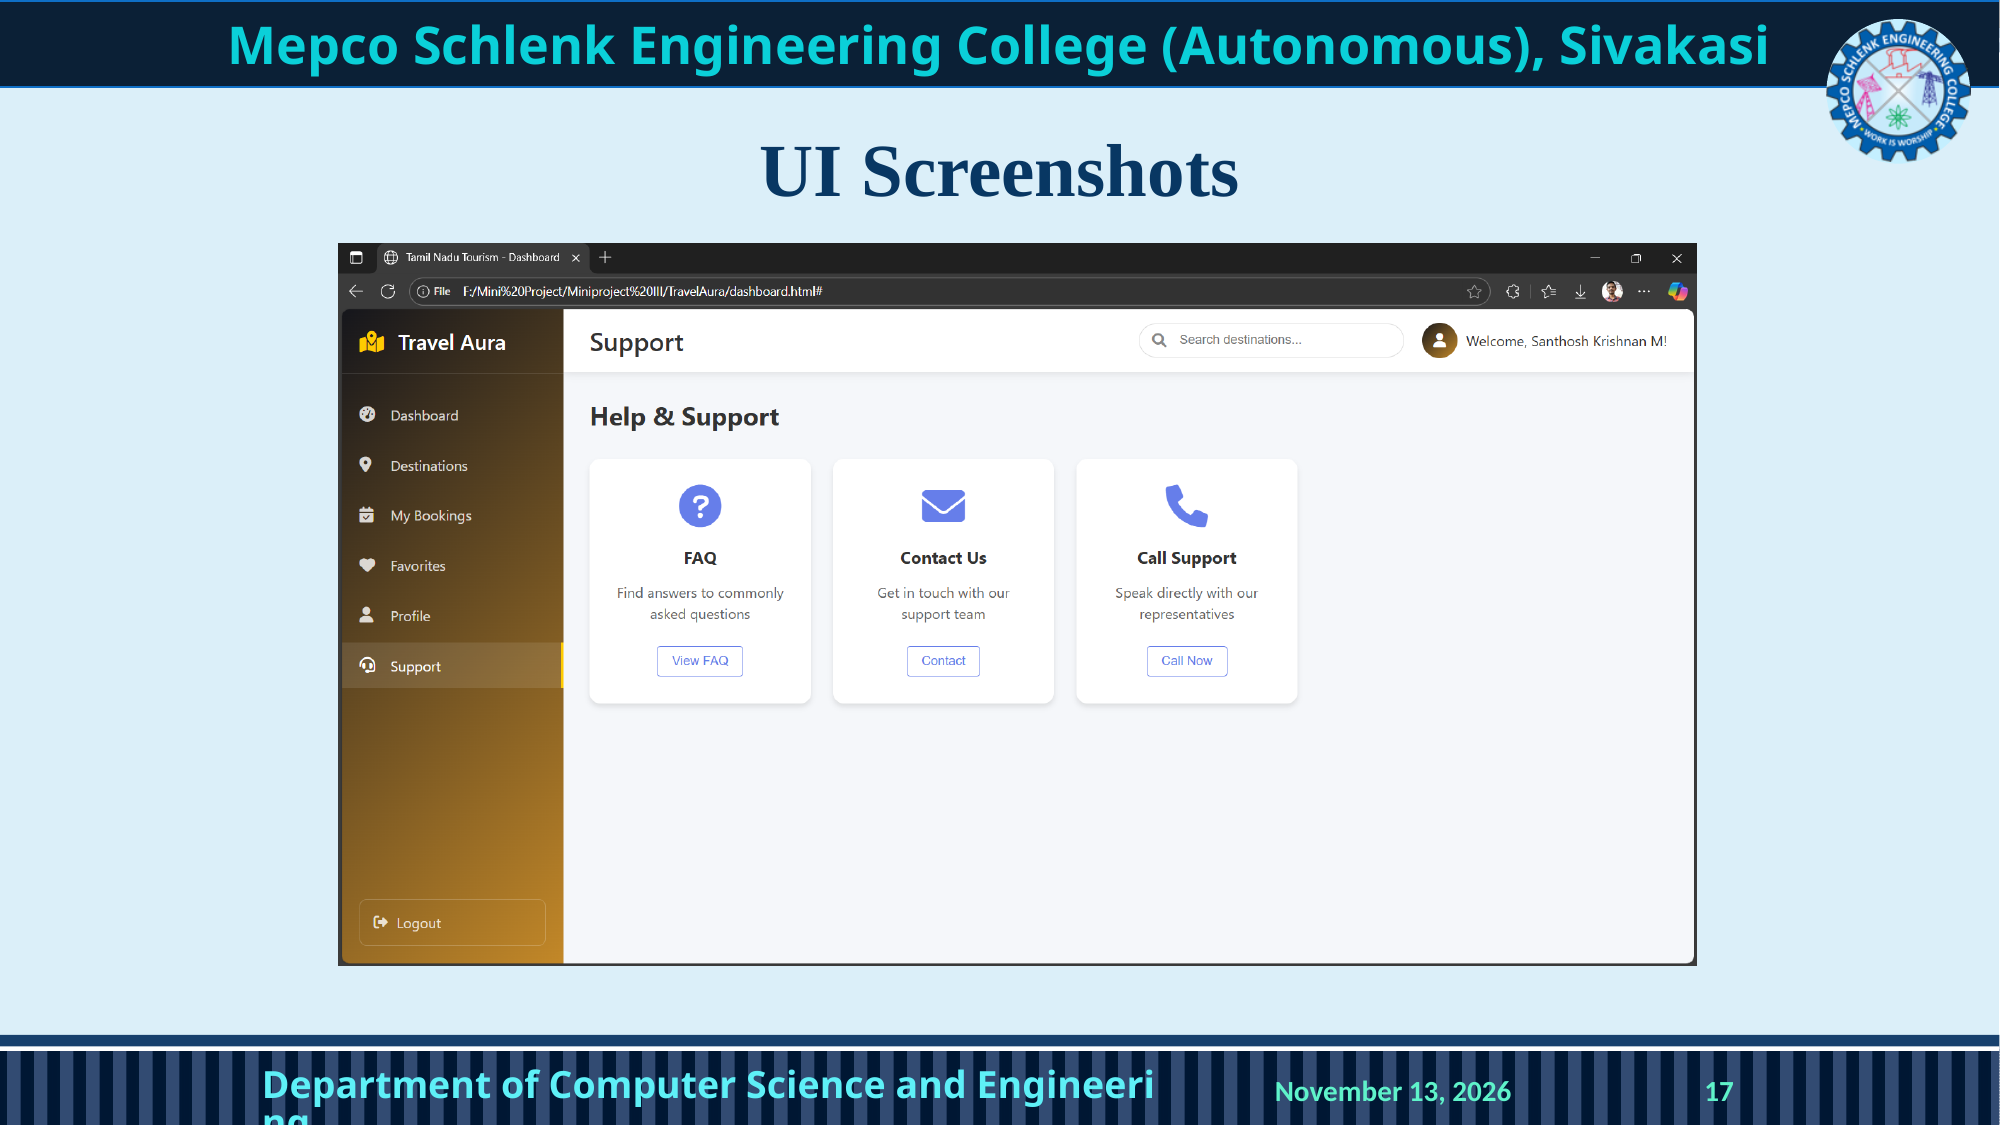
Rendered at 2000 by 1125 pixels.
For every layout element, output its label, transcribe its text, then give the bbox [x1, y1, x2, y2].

slide_number 17 [1595, 1070, 1749, 1109]
picture [338, 243, 1697, 966]
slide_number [1245, 1065, 1527, 1113]
title UI Screenshots [249, 99, 1750, 220]
footer Department of Computer Science and Engineering [246, 1063, 1177, 1111]
picture [1826, 21, 1971, 162]
